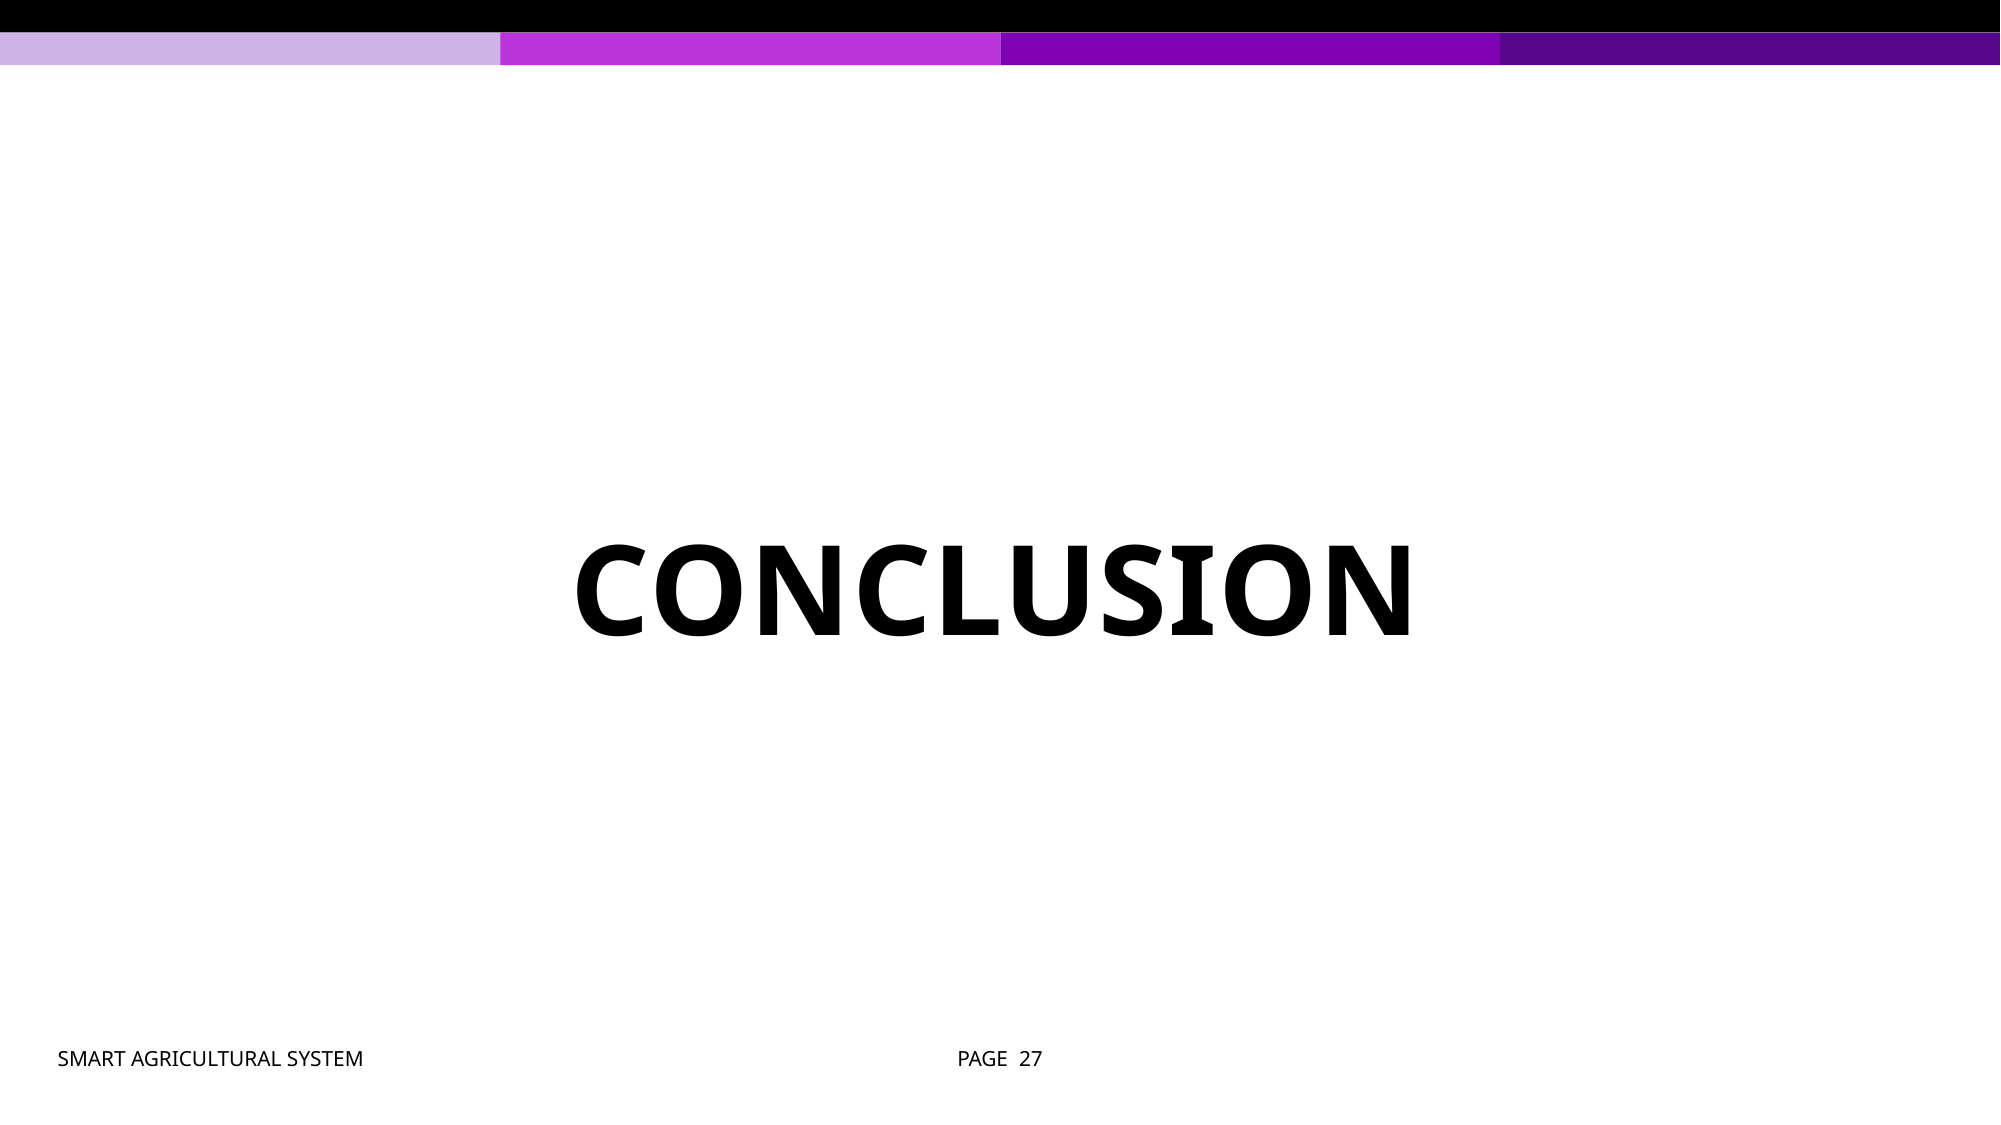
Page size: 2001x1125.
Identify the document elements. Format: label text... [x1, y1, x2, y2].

title conclusion [47, 496, 1946, 669]
slide_number PAGE 27 [916, 1039, 1084, 1081]
footer SMART AGRICULTURAL SYSTEM [42, 1039, 900, 1081]
